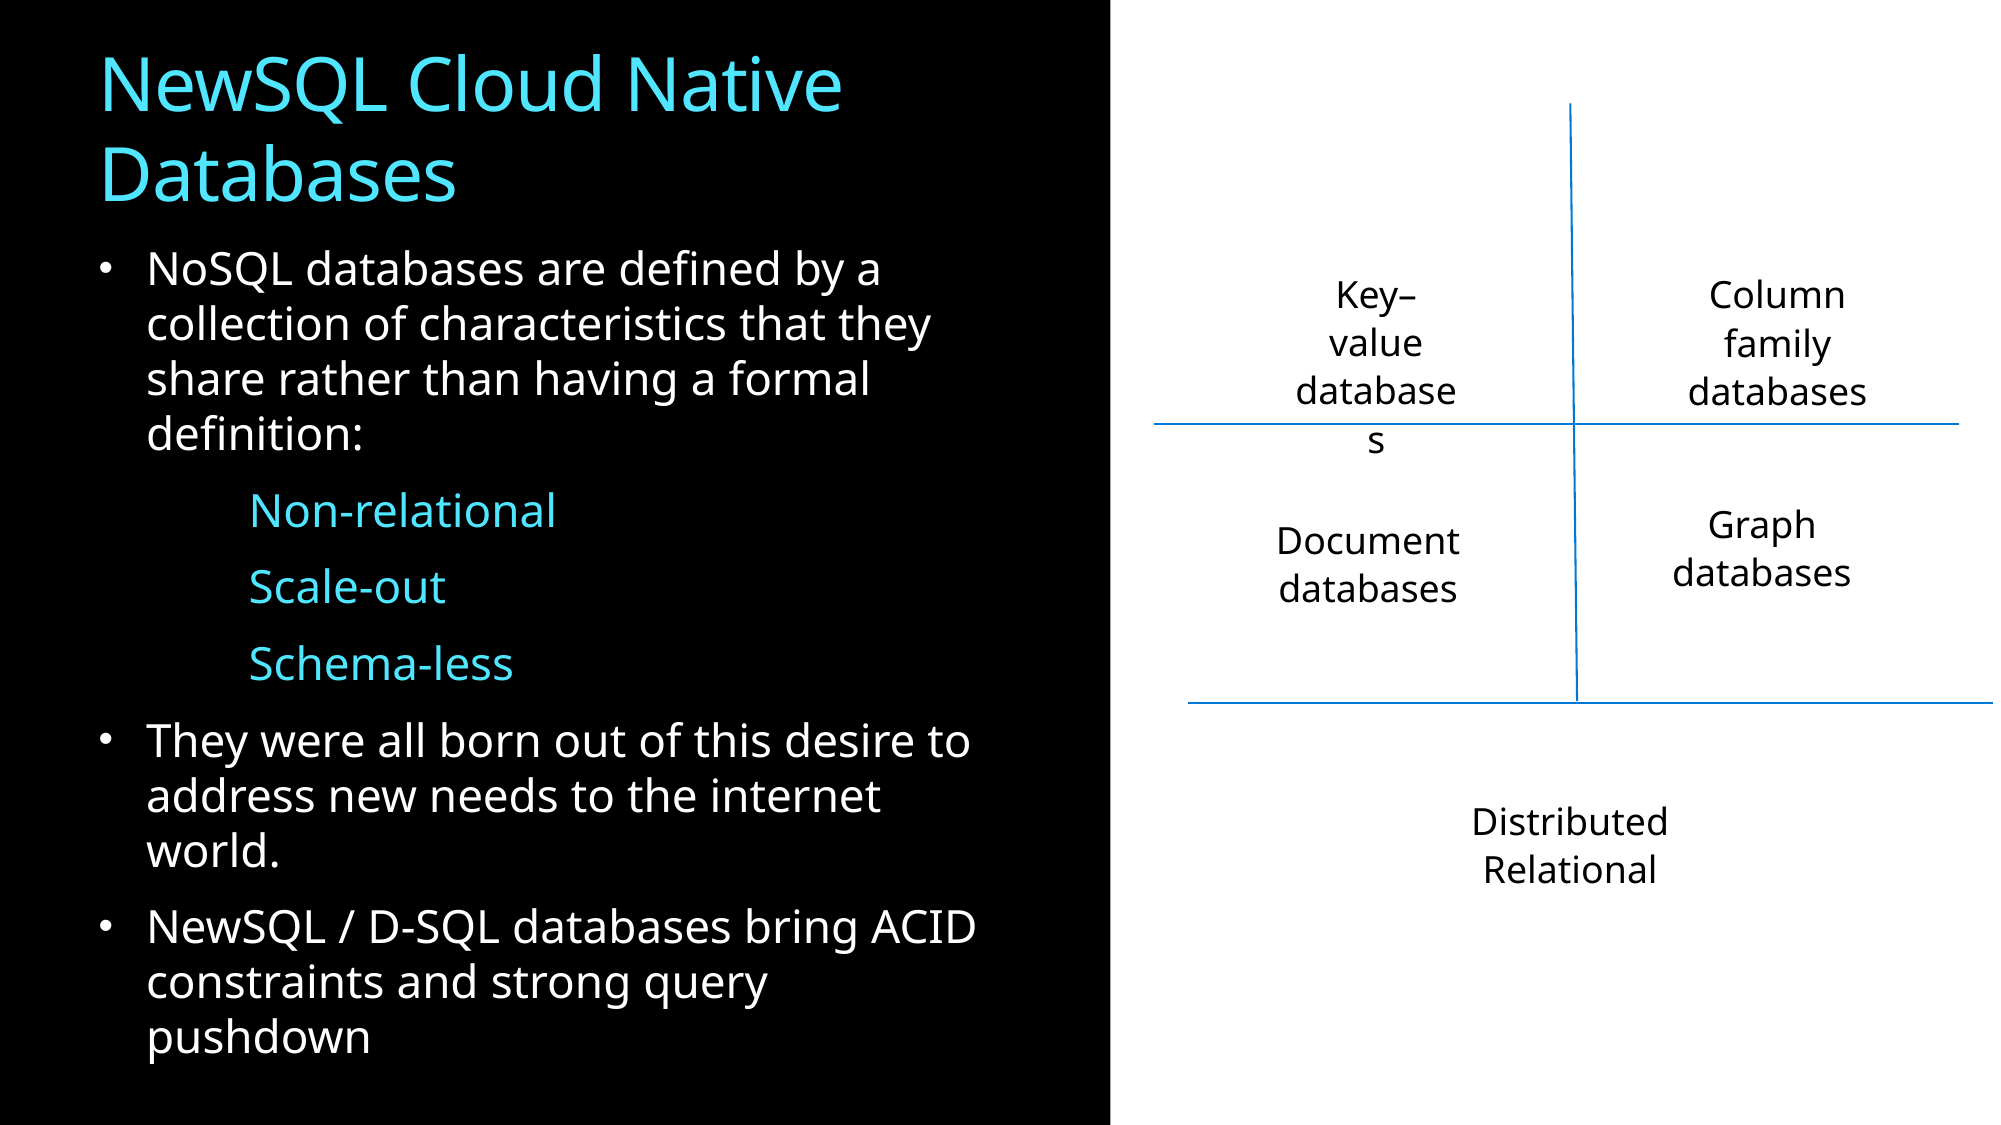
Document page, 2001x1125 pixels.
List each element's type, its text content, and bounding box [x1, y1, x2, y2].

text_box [1570, 425, 1578, 702]
text_box Distributed Relational [1431, 787, 1710, 899]
text_box Key–value databases [1277, 425, 1476, 469]
list NoSQL databases are defined by a collection of characteristics that they share rather than having a formal definition: Non-relational Scale-out Schema-less They were all born out of this desire to address new needs to the internet world. NewSQL / D-SQL databases bring ACID constraints and strong query pushdown [98, 239, 1000, 914]
text_box Graph databases [1622, 490, 1902, 602]
text_box Document databases [1228, 506, 1508, 618]
text_box Column family databases [1638, 260, 1917, 420]
title NewSQL Cloud Native Databases [98, 36, 1023, 219]
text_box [1570, 103, 1578, 423]
text_box [0, 0, 1111, 1125]
text_box Key–value databases [1277, 260, 1476, 423]
